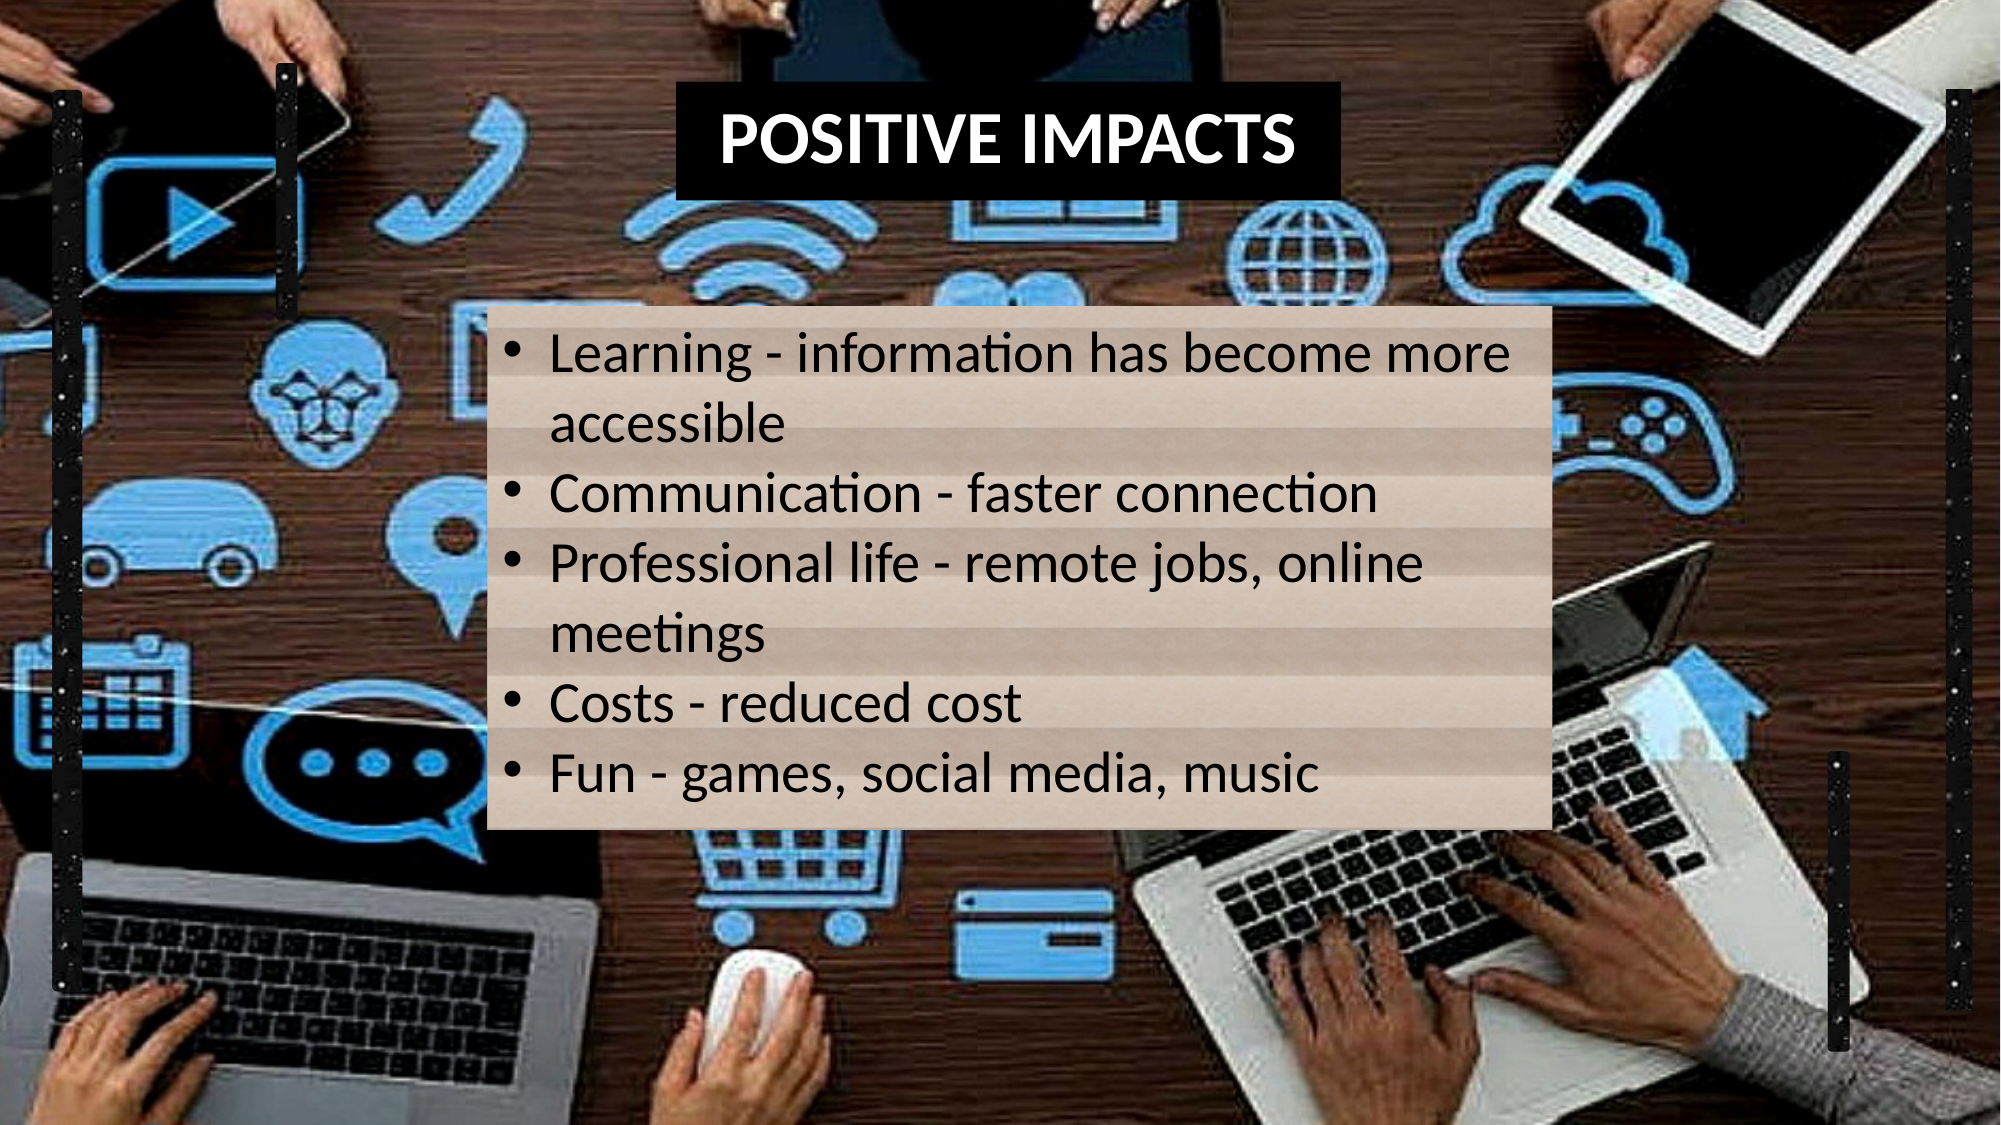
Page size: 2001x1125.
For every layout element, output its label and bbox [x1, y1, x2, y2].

text_box [52, 63, 1973, 1052]
picture [0, 0, 2001, 1125]
